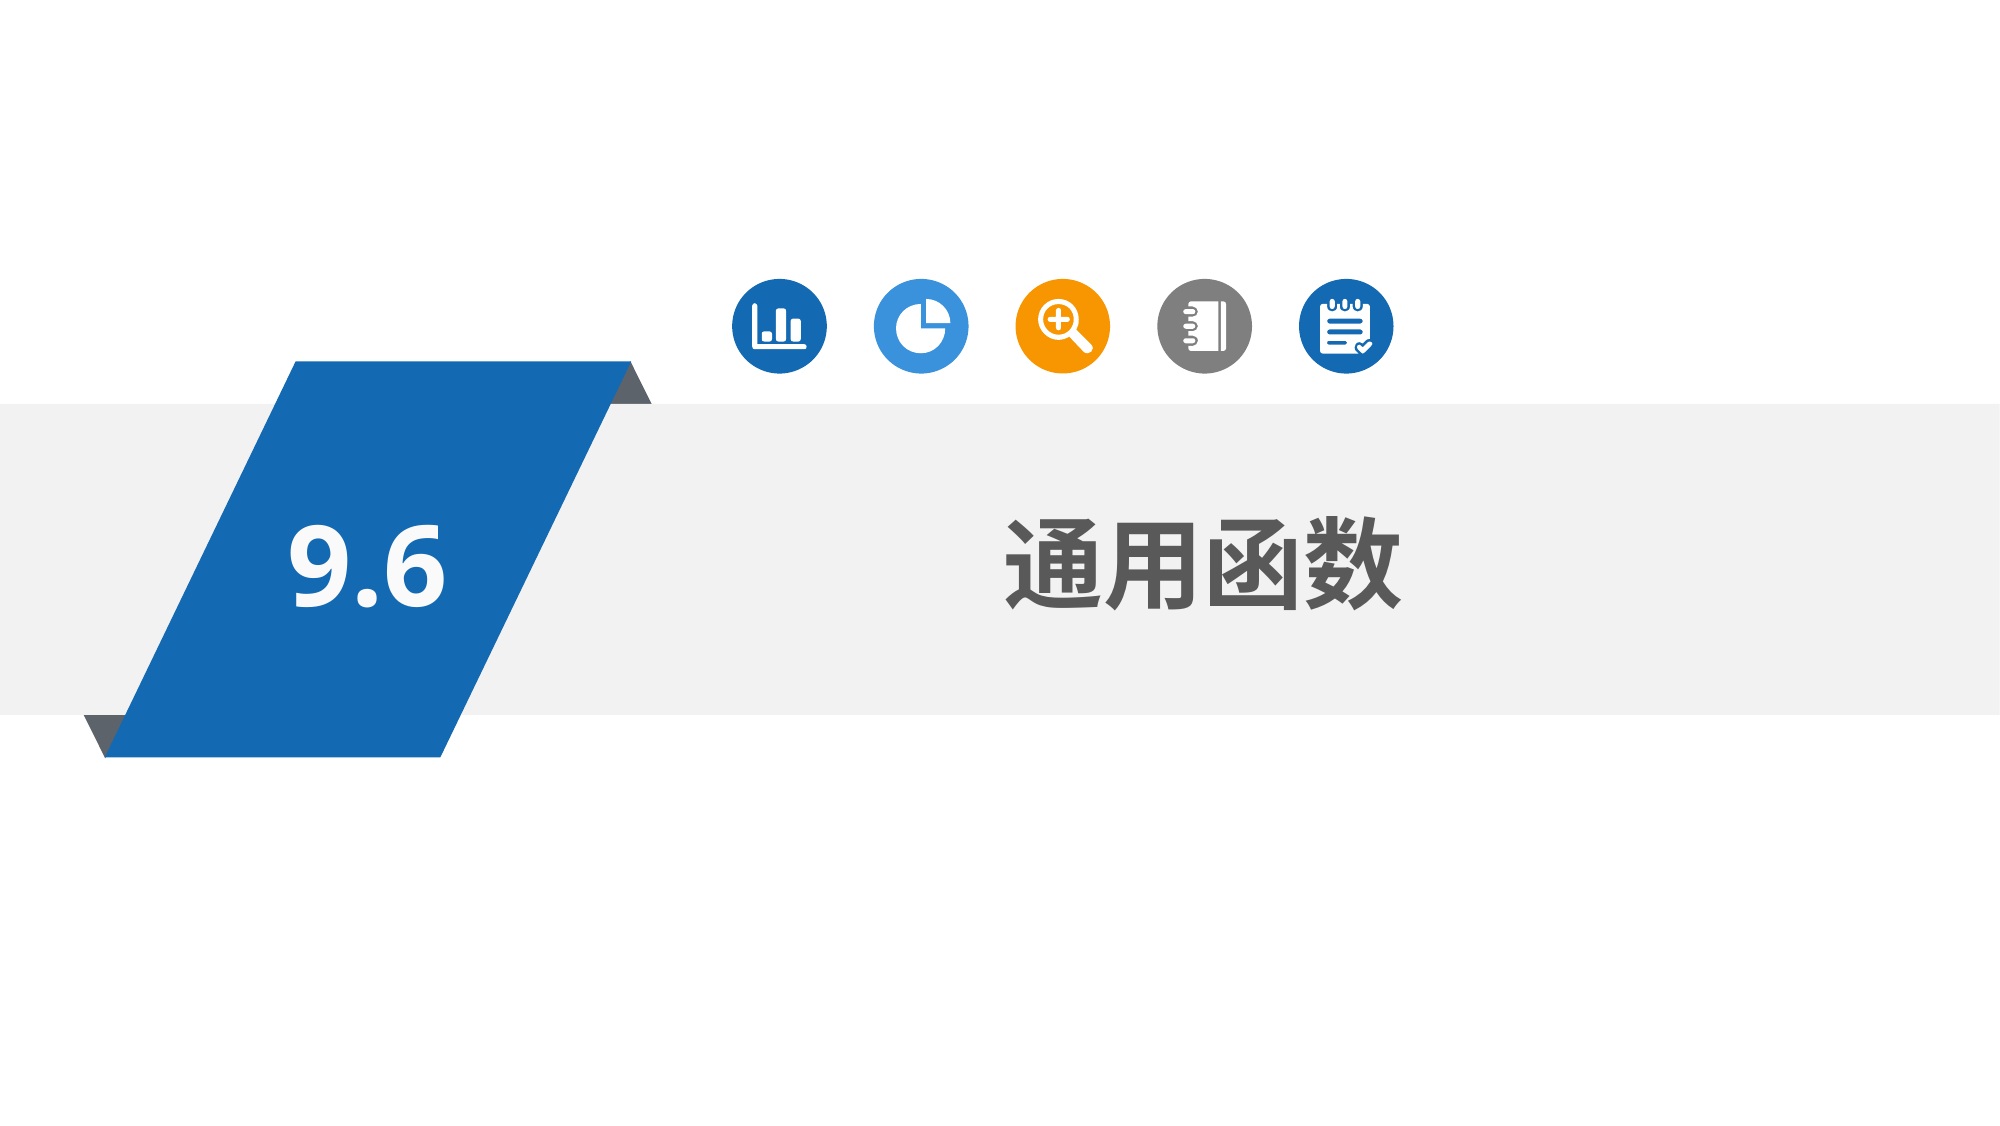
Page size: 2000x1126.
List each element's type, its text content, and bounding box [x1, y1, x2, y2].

text_box 通用函数 [651, 494, 1756, 630]
text_box 9.6 [184, 486, 551, 637]
